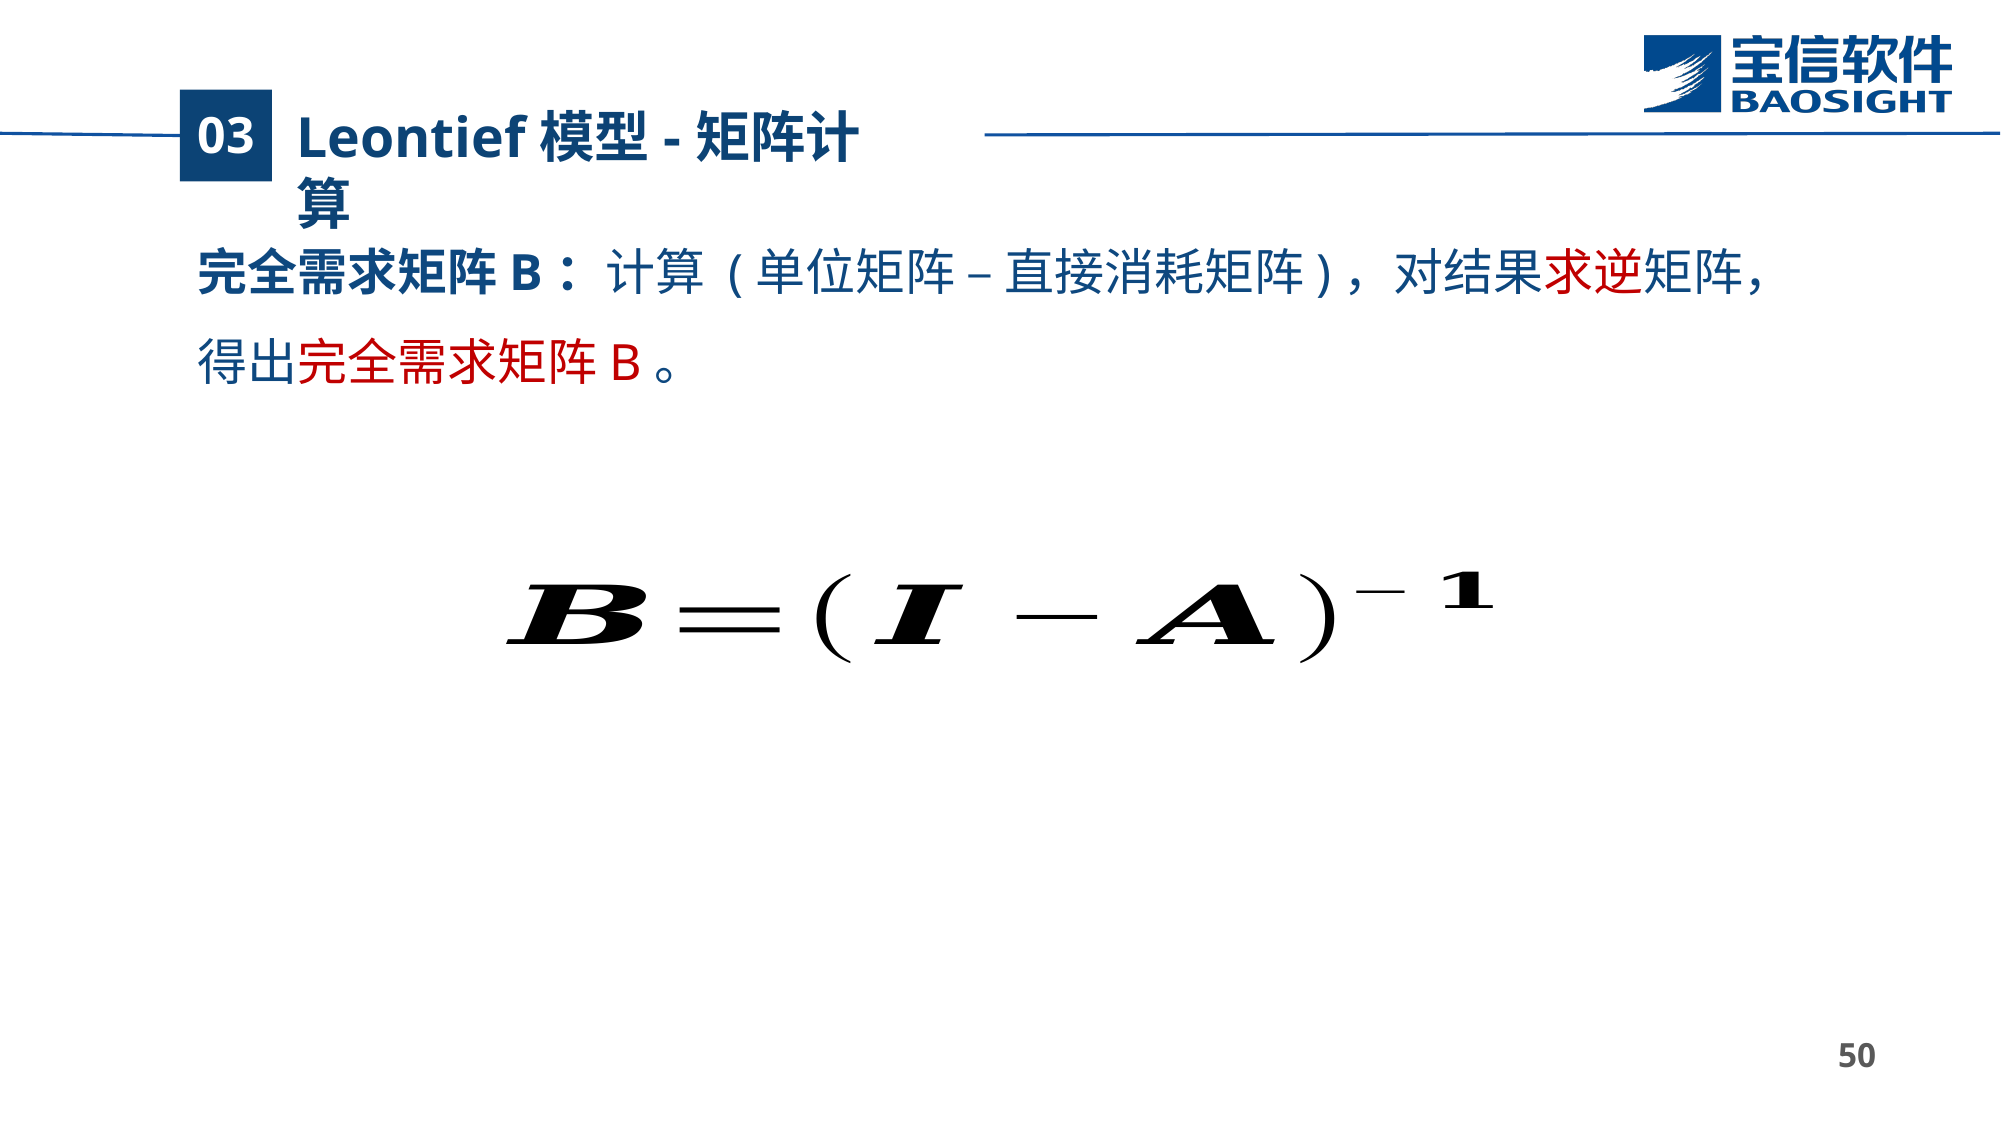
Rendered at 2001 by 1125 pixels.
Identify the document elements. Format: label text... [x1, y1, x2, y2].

title Leontief模型-矩阵计算 [281, 94, 904, 178]
text_box 完全需求矩阵B：计算 (单位矩阵 – 直接消耗矩阵)，对结果求逆矩阵，得出完全需求矩阵B。 [177, 200, 1807, 401]
picture [1644, 35, 1952, 113]
list 03 [177, 96, 275, 173]
